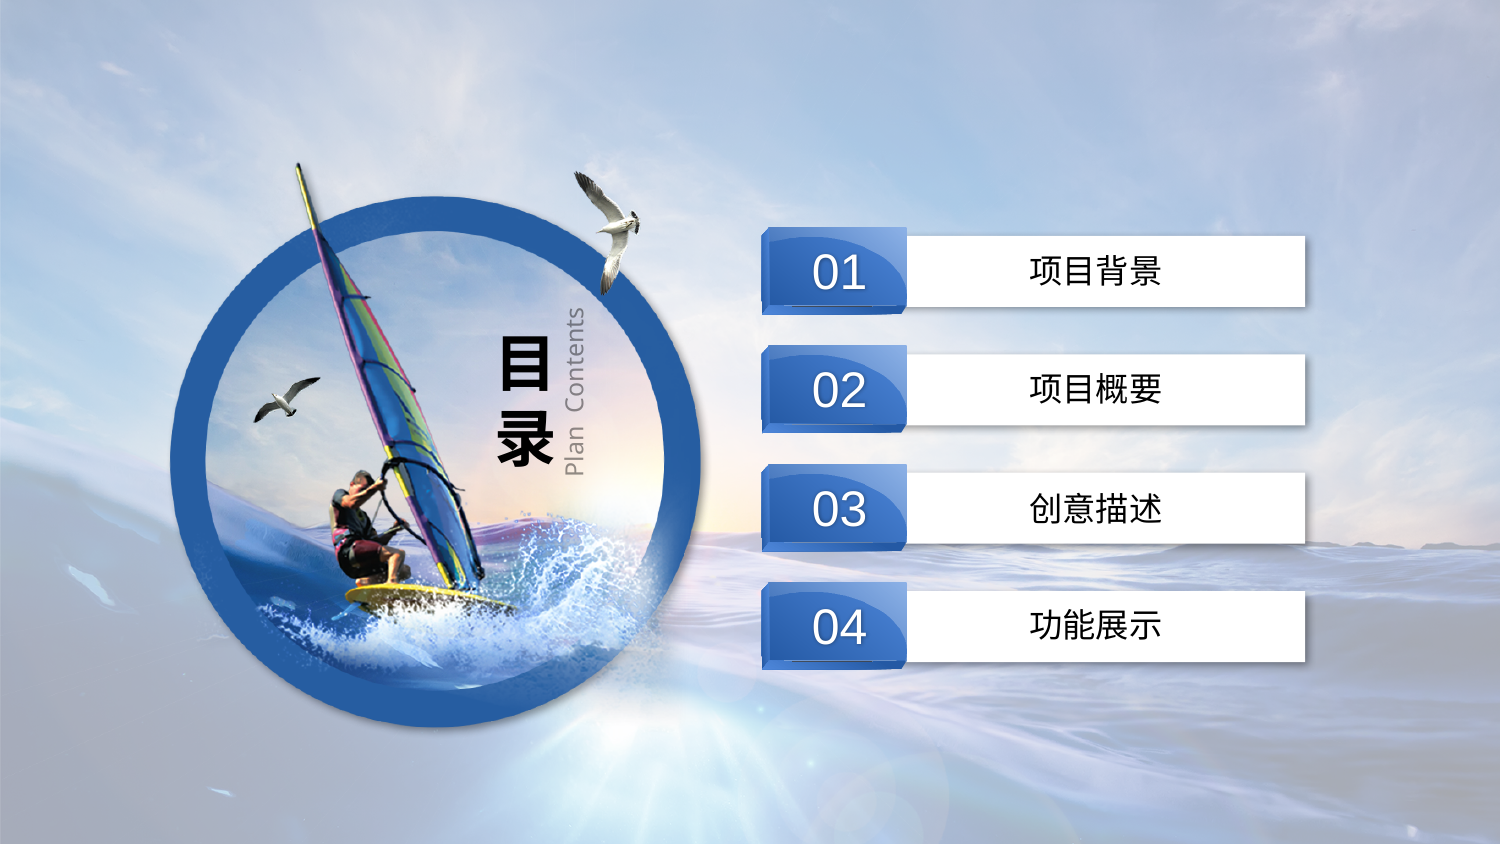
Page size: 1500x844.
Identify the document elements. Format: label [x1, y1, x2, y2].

text_box [912, 472, 1306, 544]
text_box [761, 227, 907, 315]
text_box [761, 345, 907, 434]
text_box [912, 590, 1306, 663]
picture [168, 114, 701, 733]
text_box [912, 235, 1306, 308]
text_box [912, 354, 1306, 426]
text_box [761, 582, 907, 671]
text_box [761, 463, 907, 552]
